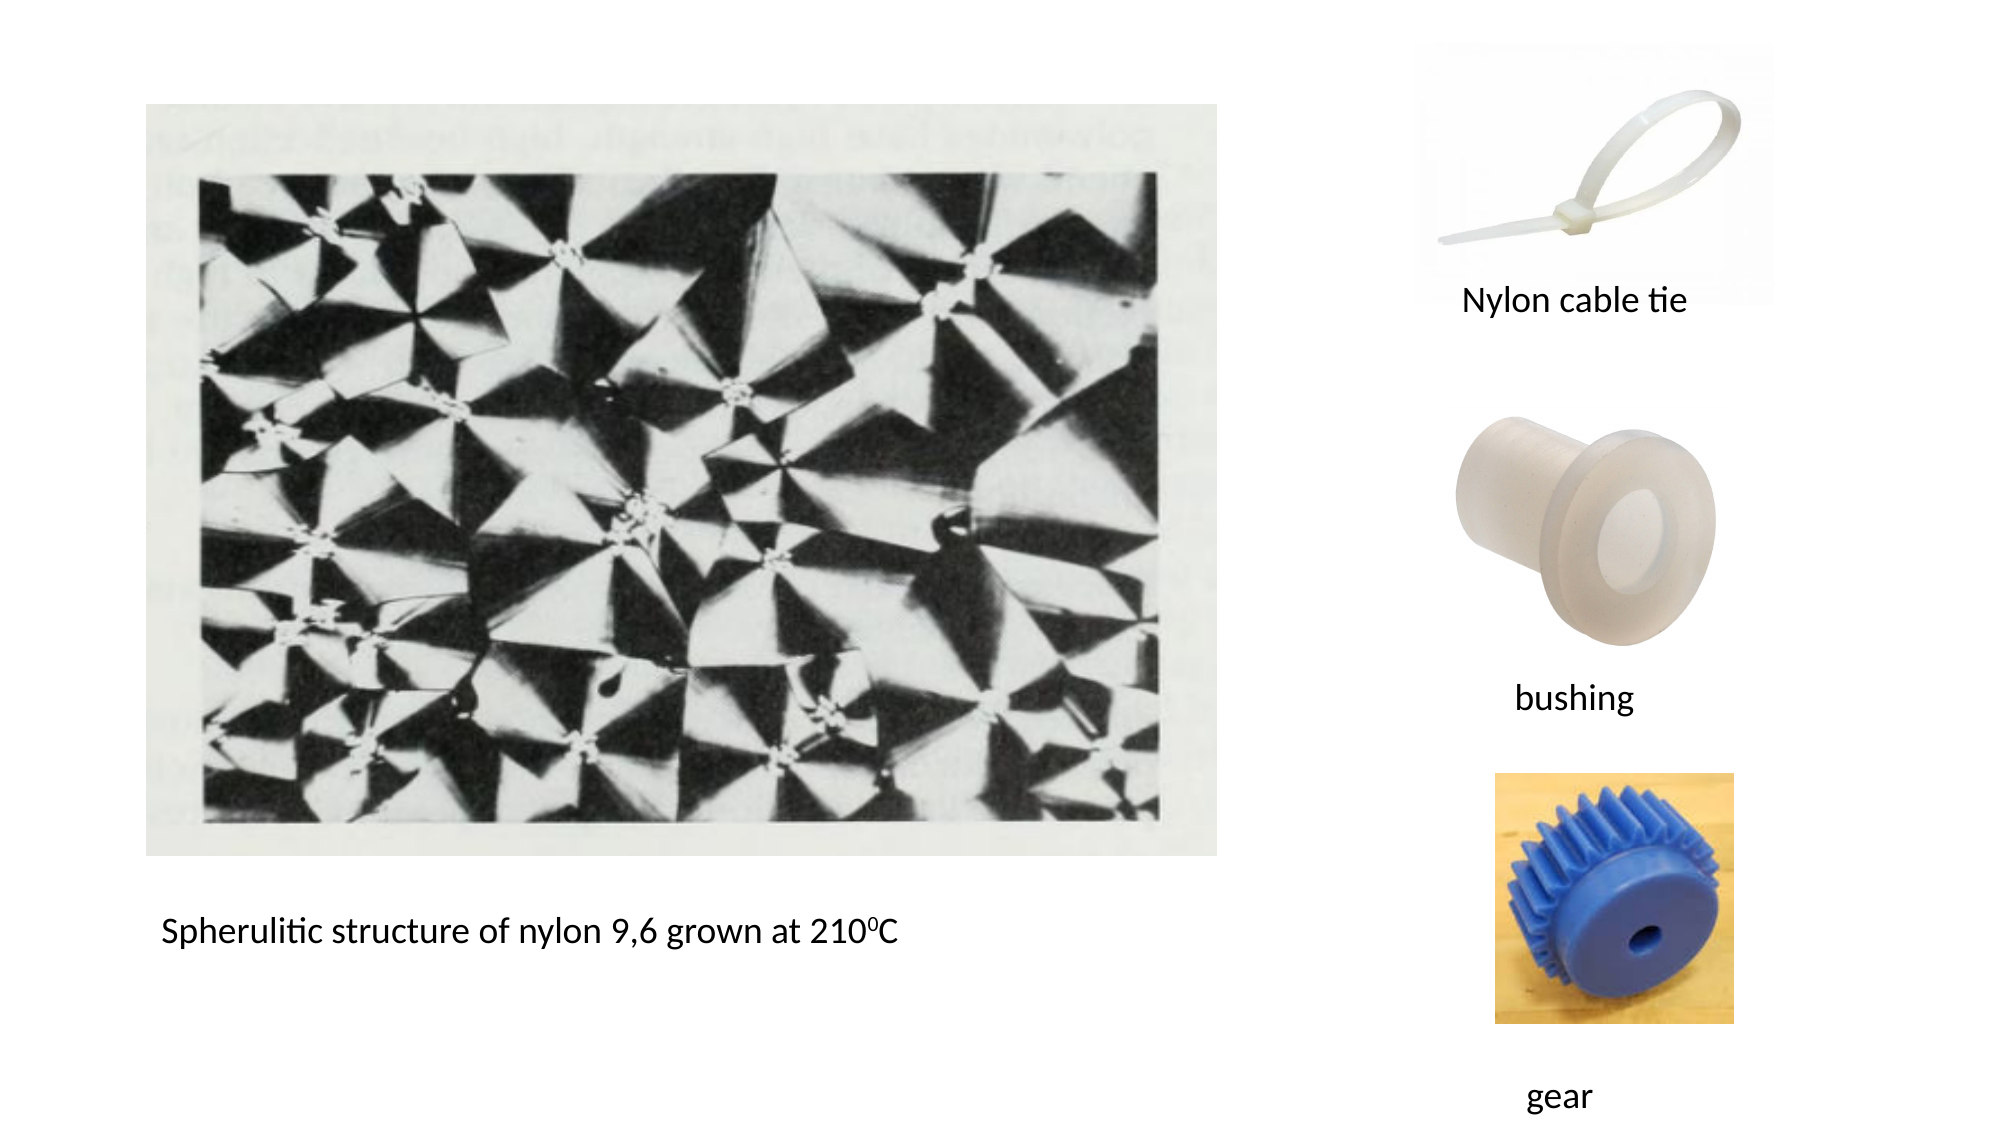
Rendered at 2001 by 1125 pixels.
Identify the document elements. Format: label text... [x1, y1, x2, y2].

picture [1447, 405, 1726, 656]
text_box Spherulitic structure of nylon 9,6 grown at 2100C [146, 898, 1241, 958]
text_box Nylon cable tie [1447, 267, 1985, 328]
picture [1495, 773, 1734, 1024]
text_box gear [1511, 1063, 1750, 1123]
text_box bushing [1499, 665, 1875, 726]
picture [1414, 42, 1774, 305]
picture [146, 104, 1217, 856]
